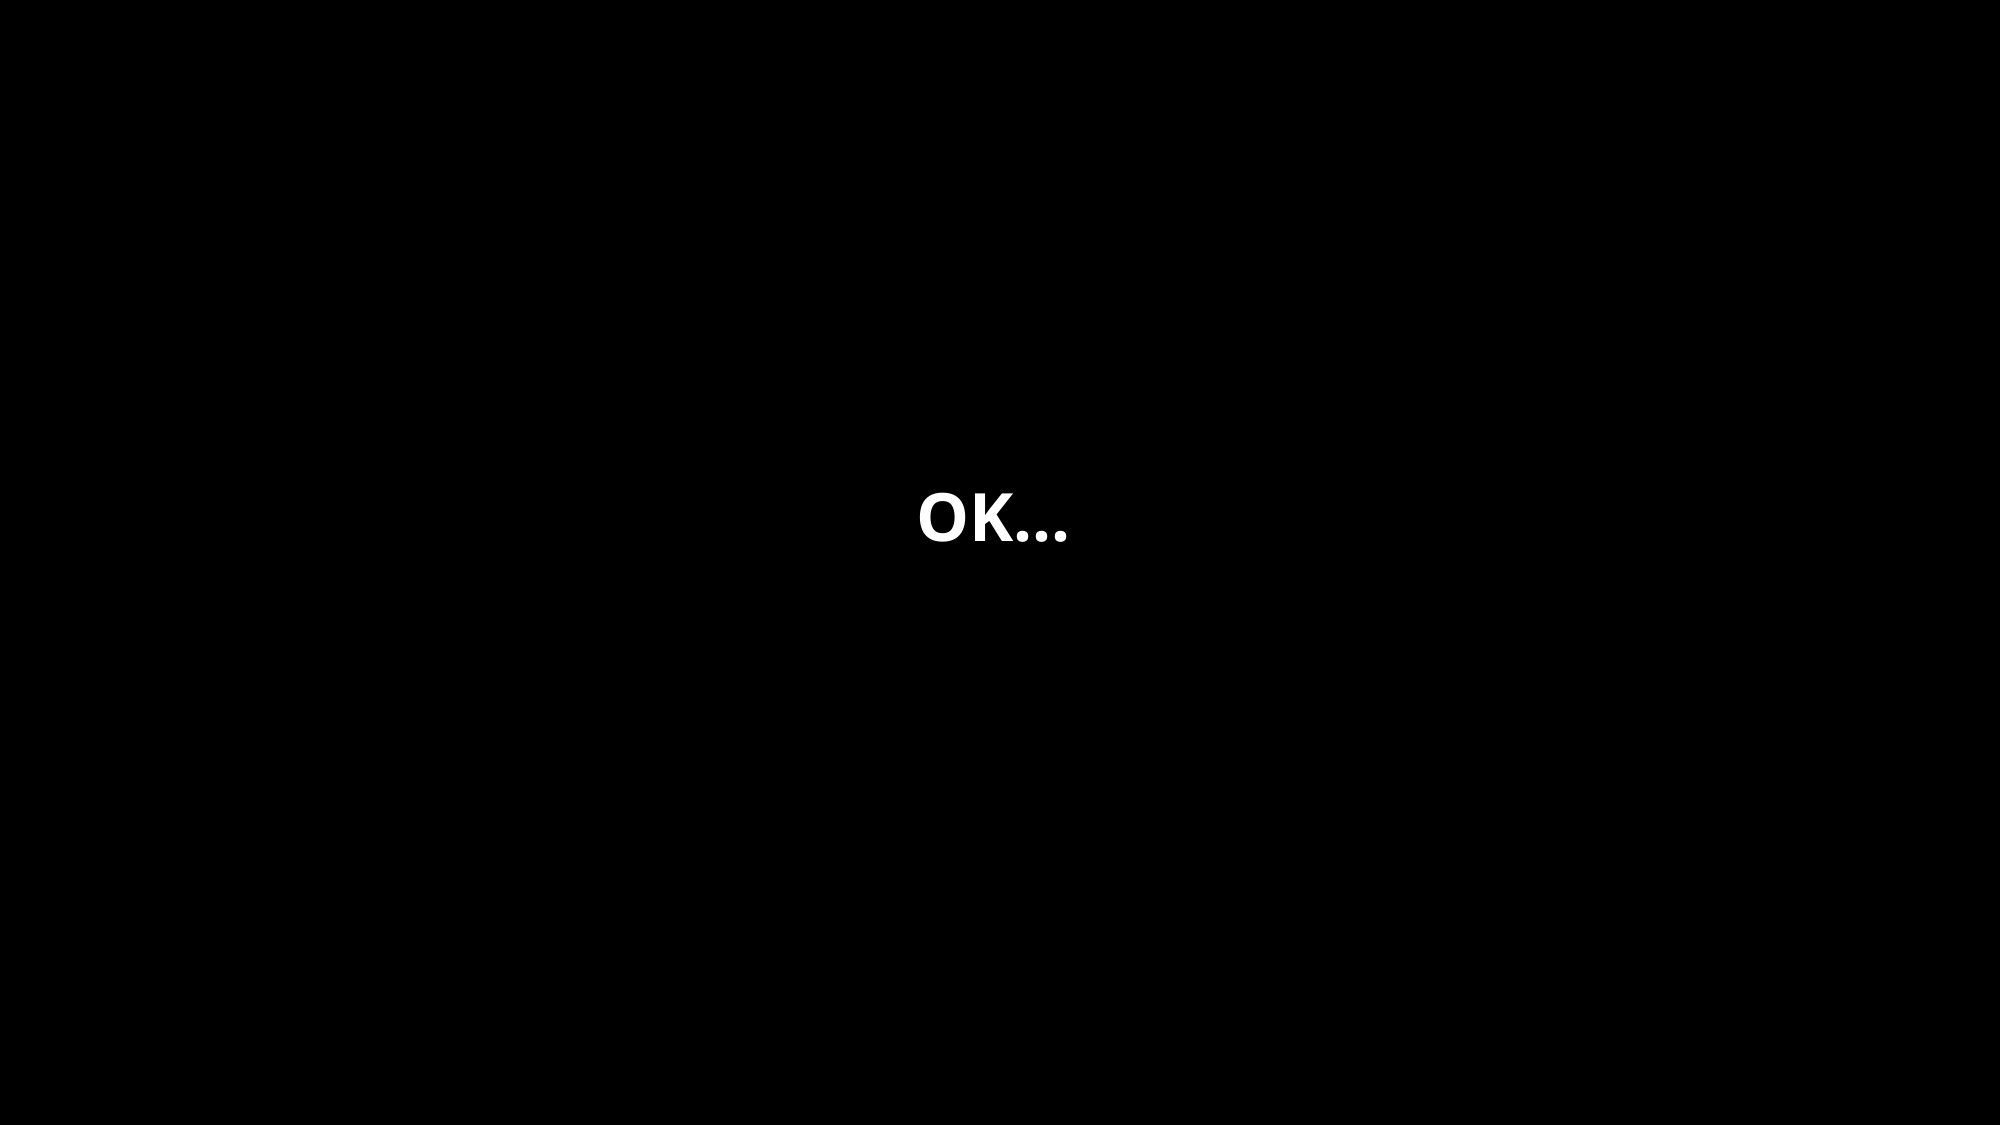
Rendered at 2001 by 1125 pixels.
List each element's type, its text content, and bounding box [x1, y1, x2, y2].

text_box OK... [70, 393, 1917, 636]
